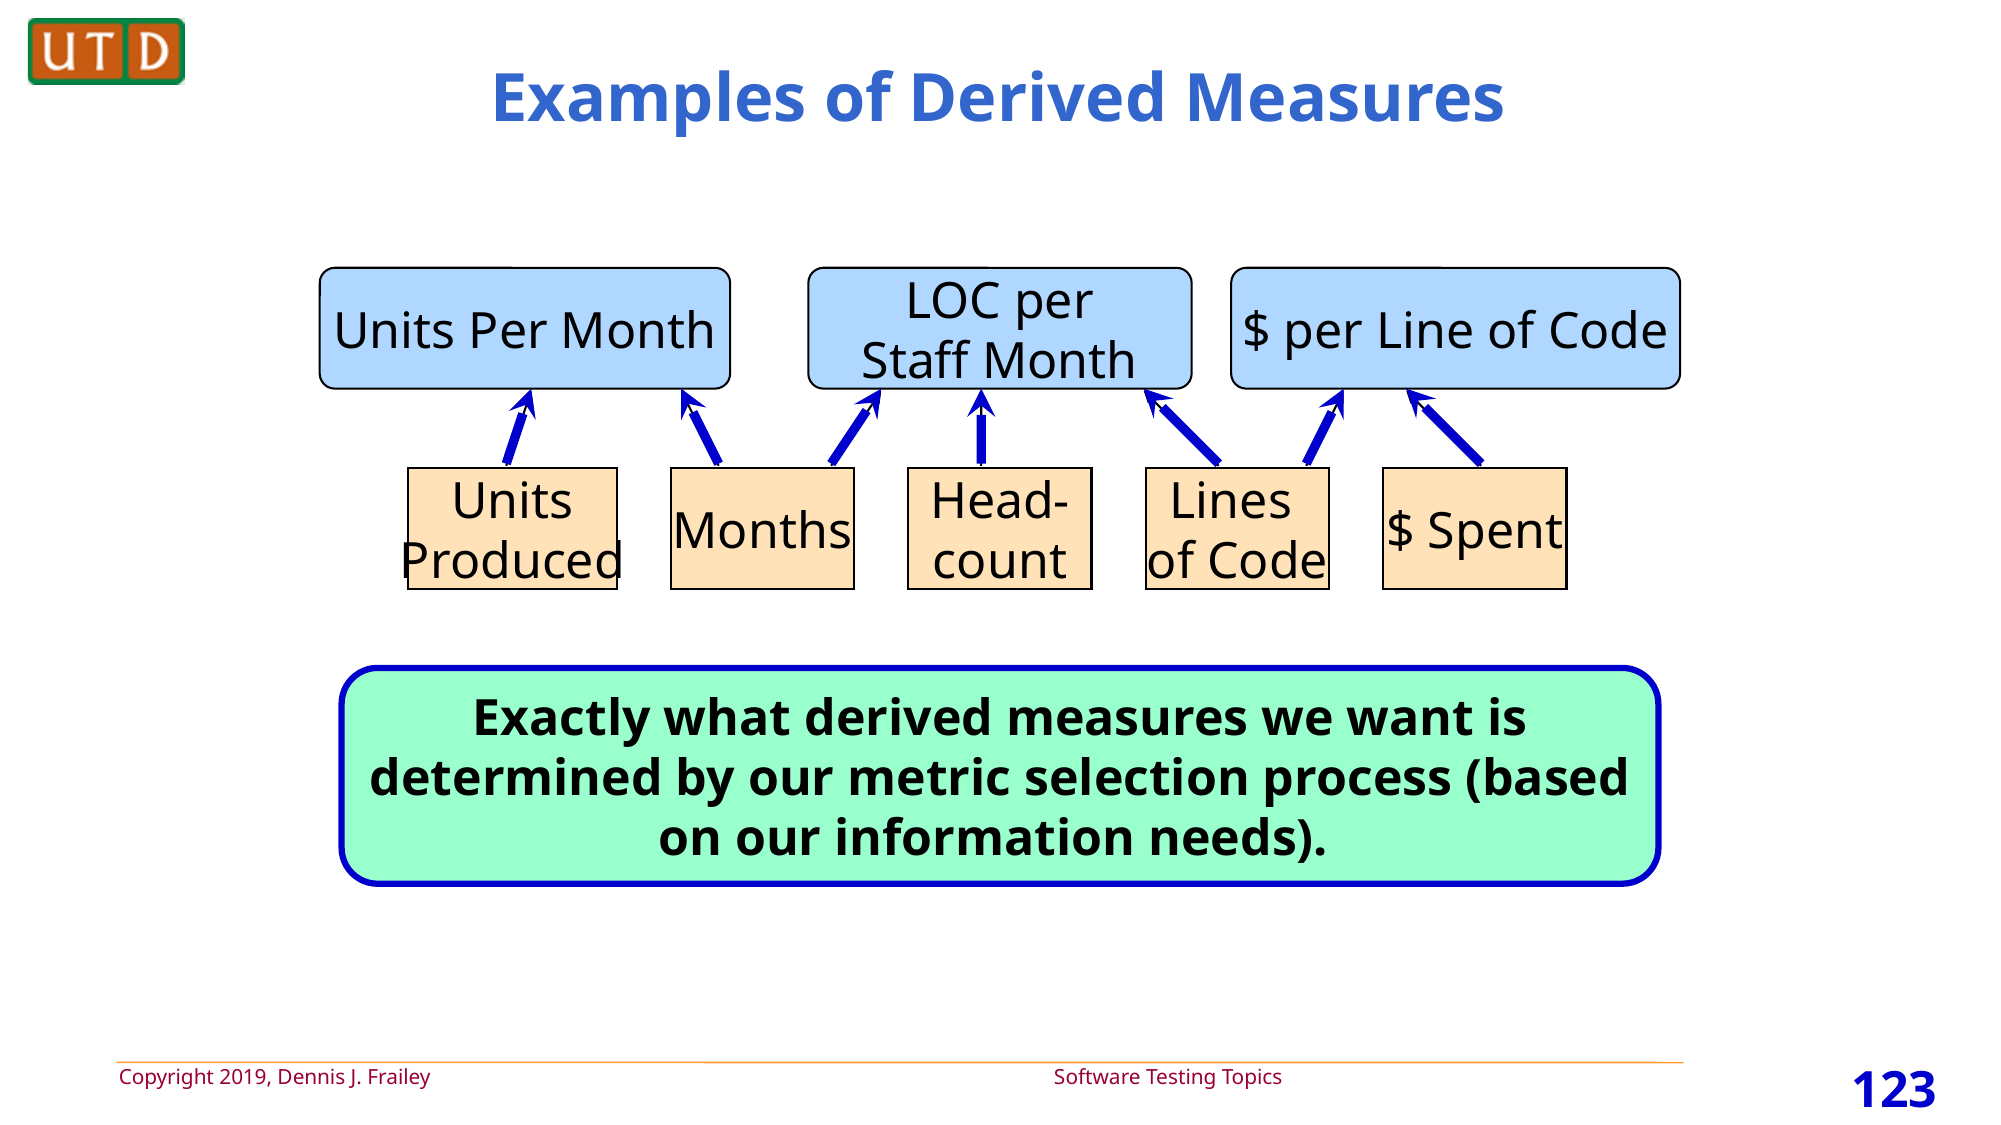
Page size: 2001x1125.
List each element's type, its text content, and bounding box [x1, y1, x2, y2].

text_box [319, 267, 1681, 589]
picture [27, 18, 185, 85]
title Examples of Derived Measures [249, 26, 1748, 164]
text_box Exactly what derived measures we want is determined by our metric selection process (based on our information needs). [341, 667, 1659, 884]
